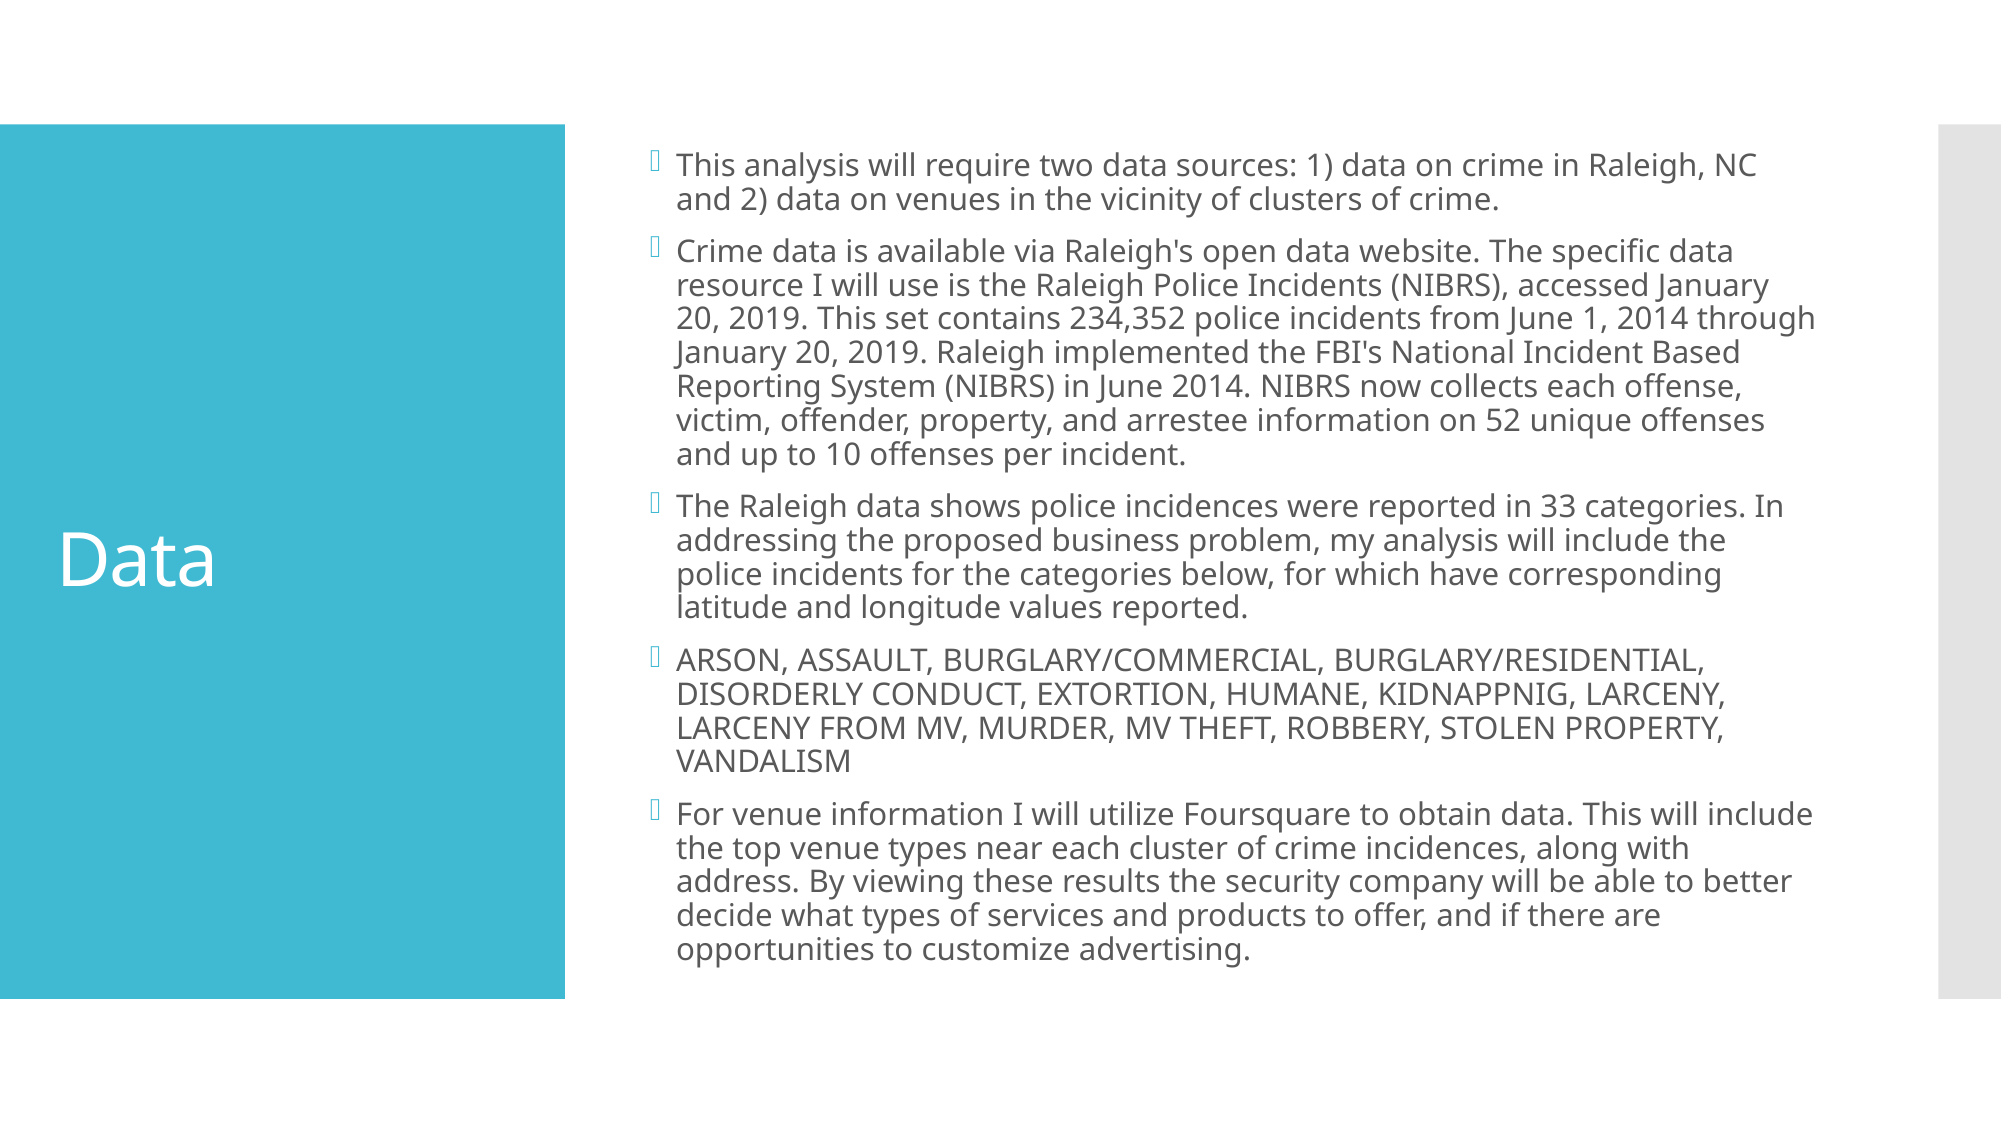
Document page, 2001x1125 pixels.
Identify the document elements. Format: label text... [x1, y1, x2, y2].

title Data [41, 184, 525, 940]
list This analysis will require two data sources: 1) data on crime in Raleigh, NC and 2) data on venues in the vicinity of clusters of crime. Crime data is available via Raleigh's open data website. The specific data resource I will use is the Raleigh Police Incidents (NIBRS), accessed January 20, 2019. This set contains 234,352 police incidents from June 1, 2014 through January 20, 2019. Raleigh implemented the FBI's National Incident Based Reporting System (NIBRS) in June 2014. NIBRS now collects each offense, victim, offender, property, and arrestee information on 52 unique offenses and up to 10 offenses per incident. The Raleigh data shows police incidences were reported in 33 categories. In addressing the proposed business problem, my analysis will include the police incidents for the categories below, for which have corresponding latitude and longitude values reported. ARSON, ASSAULT, BURGLARY/COMMERCIAL, BURGLARY/RESIDENTIAL, DISORDERLY CONDUCT, EXTORTION, HUMANE, KIDNAPPNIG, LARCENY, LARCENY FROM MV, MURDER, MV THEFT, ROBBERY, STOLEN PROPERTY, VANDALISM For venue information I will utilize Foursquare to obtain data. This will include the top venue types near each cluster of crime incidences, along with address. By viewing these results the security company will be able to better decide what types of services and products to offer, and if there are opportunities to customize advertising. [634, 141, 1835, 982]
